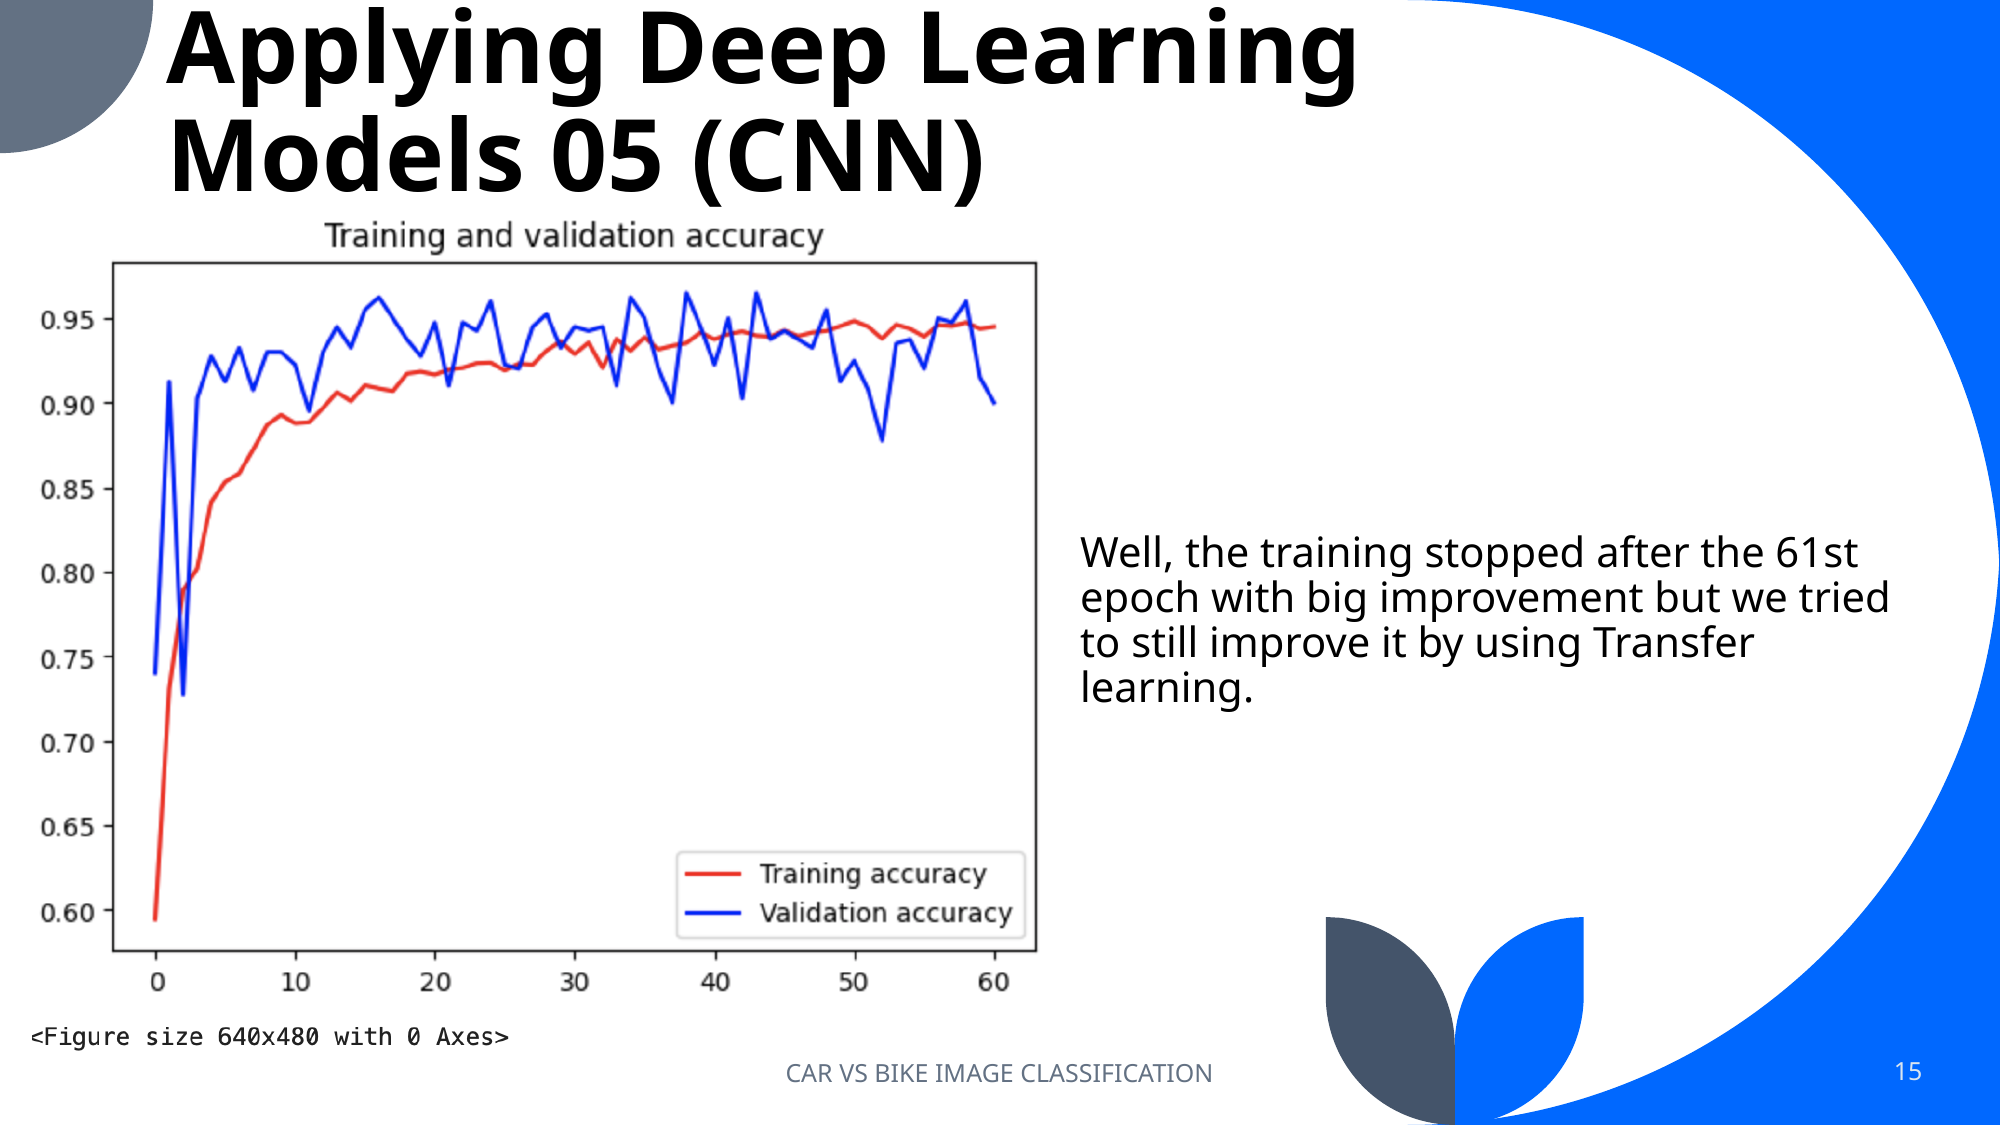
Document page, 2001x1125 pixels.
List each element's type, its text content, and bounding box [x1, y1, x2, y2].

slide_number 15 [1665, 1042, 1938, 1103]
title Applying Deep Learning Models 05 (CNN) [151, 10, 1627, 221]
list Well, the training stopped after the 61st epoch with big improvement but we tried to still improve it by using Transfer learning. [1065, 523, 1911, 682]
footer CAR VS BIKE IMAGE CLASSIFICATION [662, 1042, 1338, 1103]
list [32, 216, 1043, 1055]
